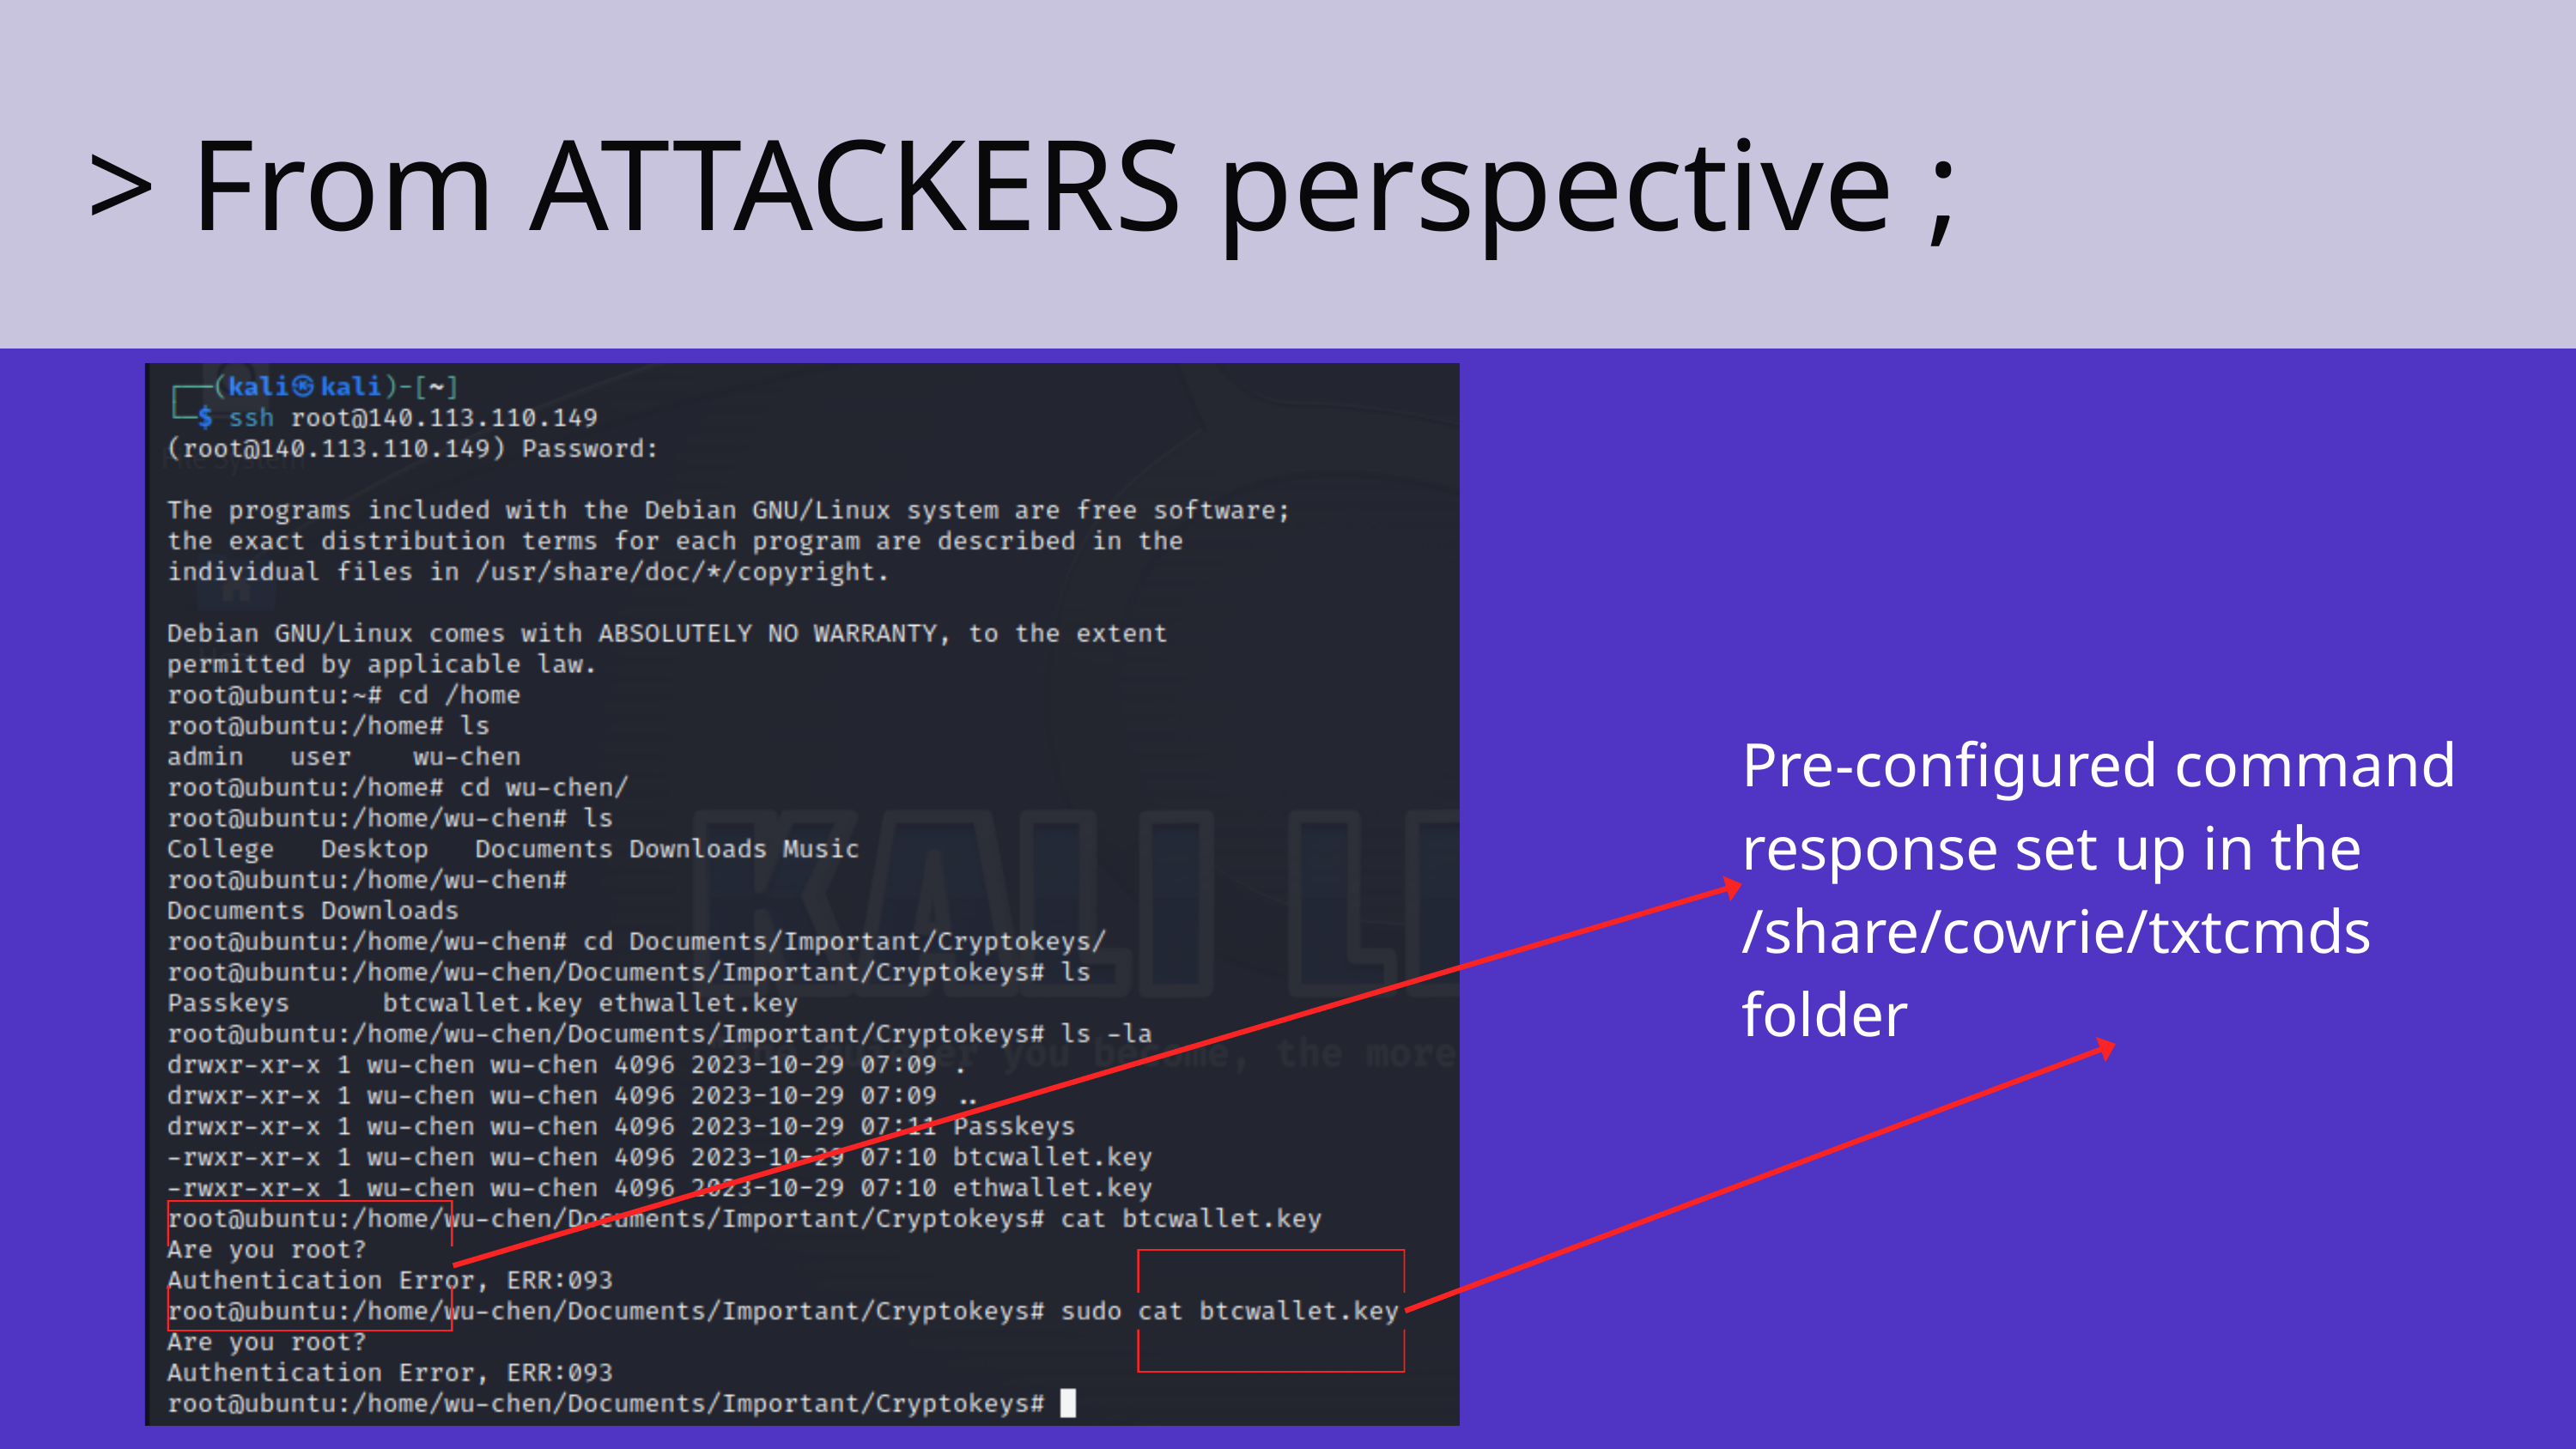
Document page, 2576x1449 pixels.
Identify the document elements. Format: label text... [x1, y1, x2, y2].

text_box [1137, 1249, 1406, 1373]
text_box Pre-configured command response set up in the /share/cowrie/txtcmds folder [1741, 714, 2490, 1049]
text_box [167, 1200, 453, 1331]
text_box [144, 363, 1460, 1426]
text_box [0, 0, 2576, 349]
text_box [453, 878, 1742, 1266]
text_box [1406, 1039, 2117, 1311]
